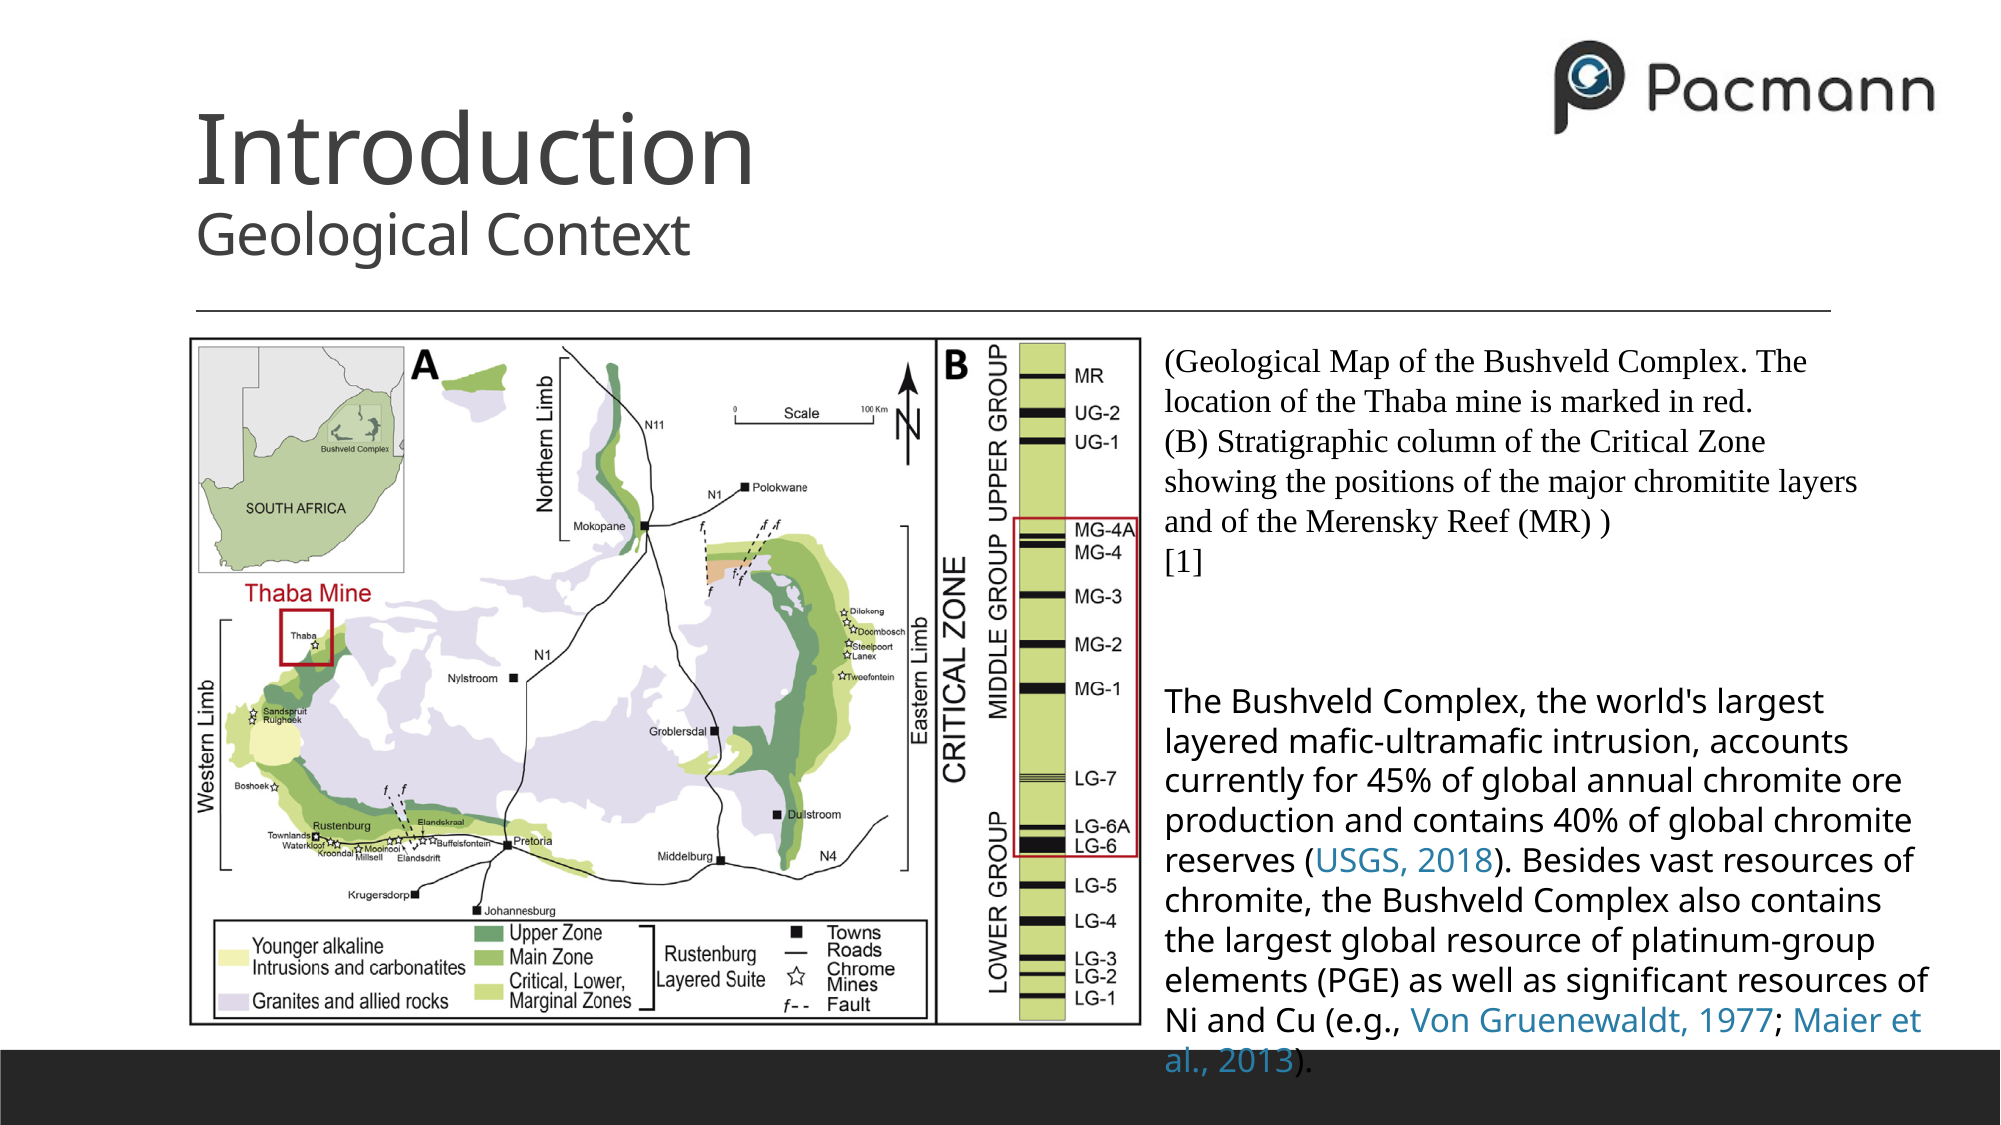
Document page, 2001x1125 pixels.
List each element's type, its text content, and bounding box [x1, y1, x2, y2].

text_box The Bushveld Complex, the world's largest layered mafic-ultramafic intrusion, accounts currently for 45% of global annual chromite ore production and contains 40% of global chromite reserves (USGS, 2018). Besides vast resources of chromite, the Bushveld Complex also contains the largest global resource of platinum-group elements (PGE) as well as significant resources of Ni and Cu (e.g., Von Gruenewaldt, 1977; Maier et al., 2013). [1149, 672, 1952, 1125]
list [179, 328, 1150, 1037]
title Introduction Geological Context [180, 73, 1830, 276]
picture [1537, 16, 1970, 165]
text_box (Geological Map of the Bushveld Complex. The location of the Thaba mine is marked in red. (B) Stratigraphic column of the Critical Zone showing the positions of the major chromitite layers and of the Merensky Reef (MR) ) [1] [1157, 332, 1890, 587]
